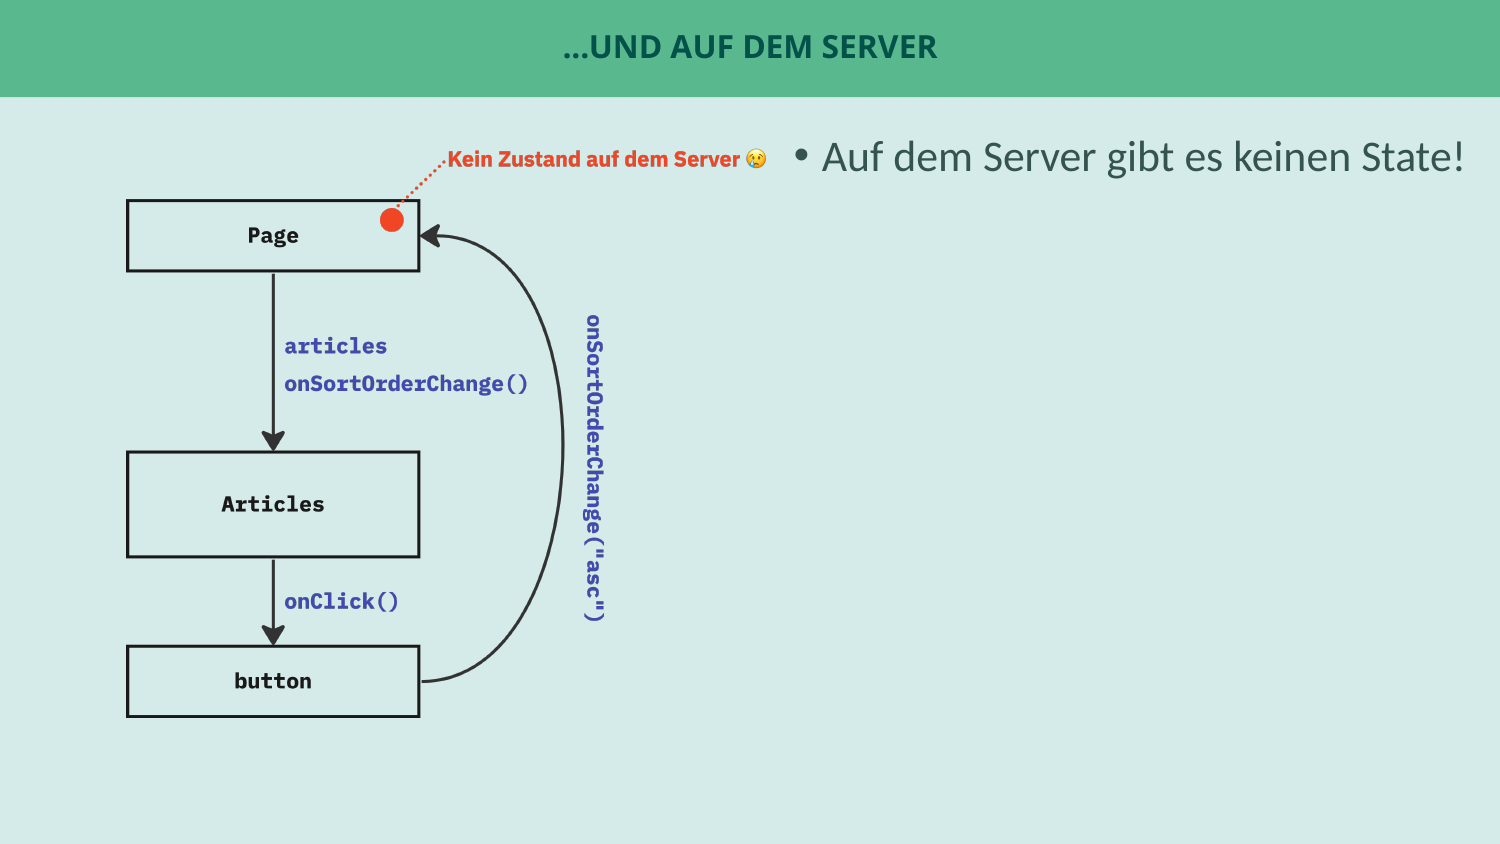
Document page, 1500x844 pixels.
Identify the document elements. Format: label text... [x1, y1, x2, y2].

title ...und auf dem Server [0, 0, 1500, 98]
picture [126, 144, 779, 719]
list Auf dem Server gibt es keinen State! [778, 126, 1500, 782]
